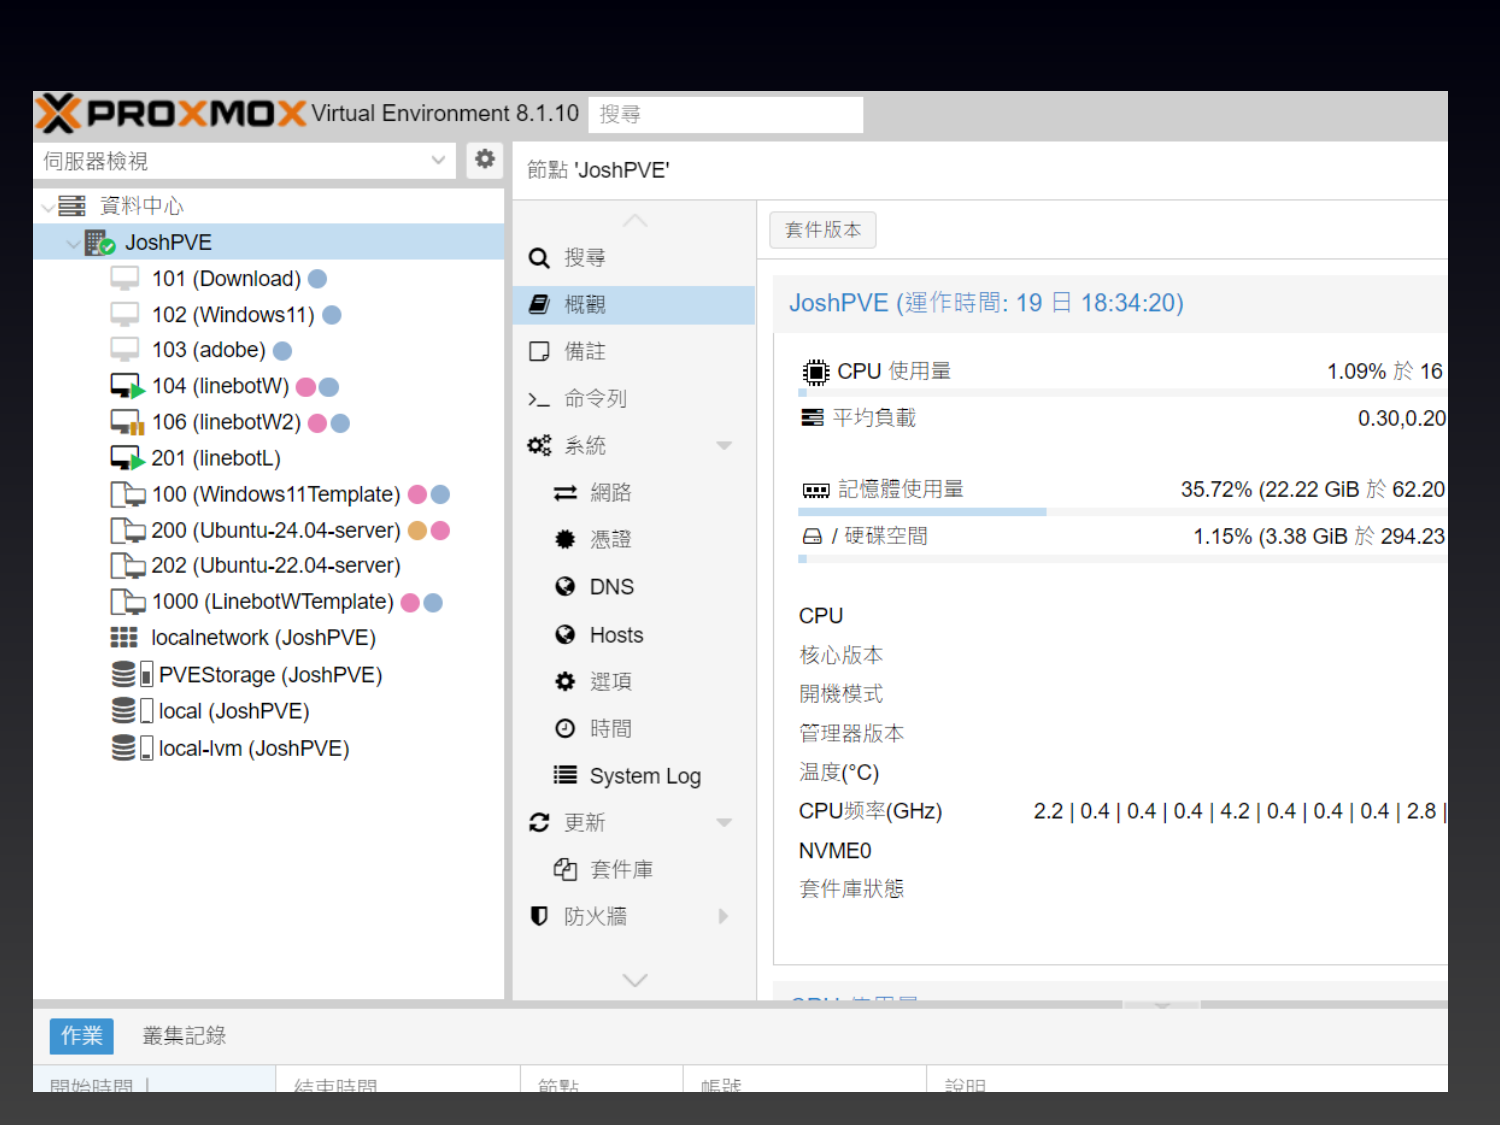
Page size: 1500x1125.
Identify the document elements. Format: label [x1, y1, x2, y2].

picture [32, 90, 1448, 1093]
